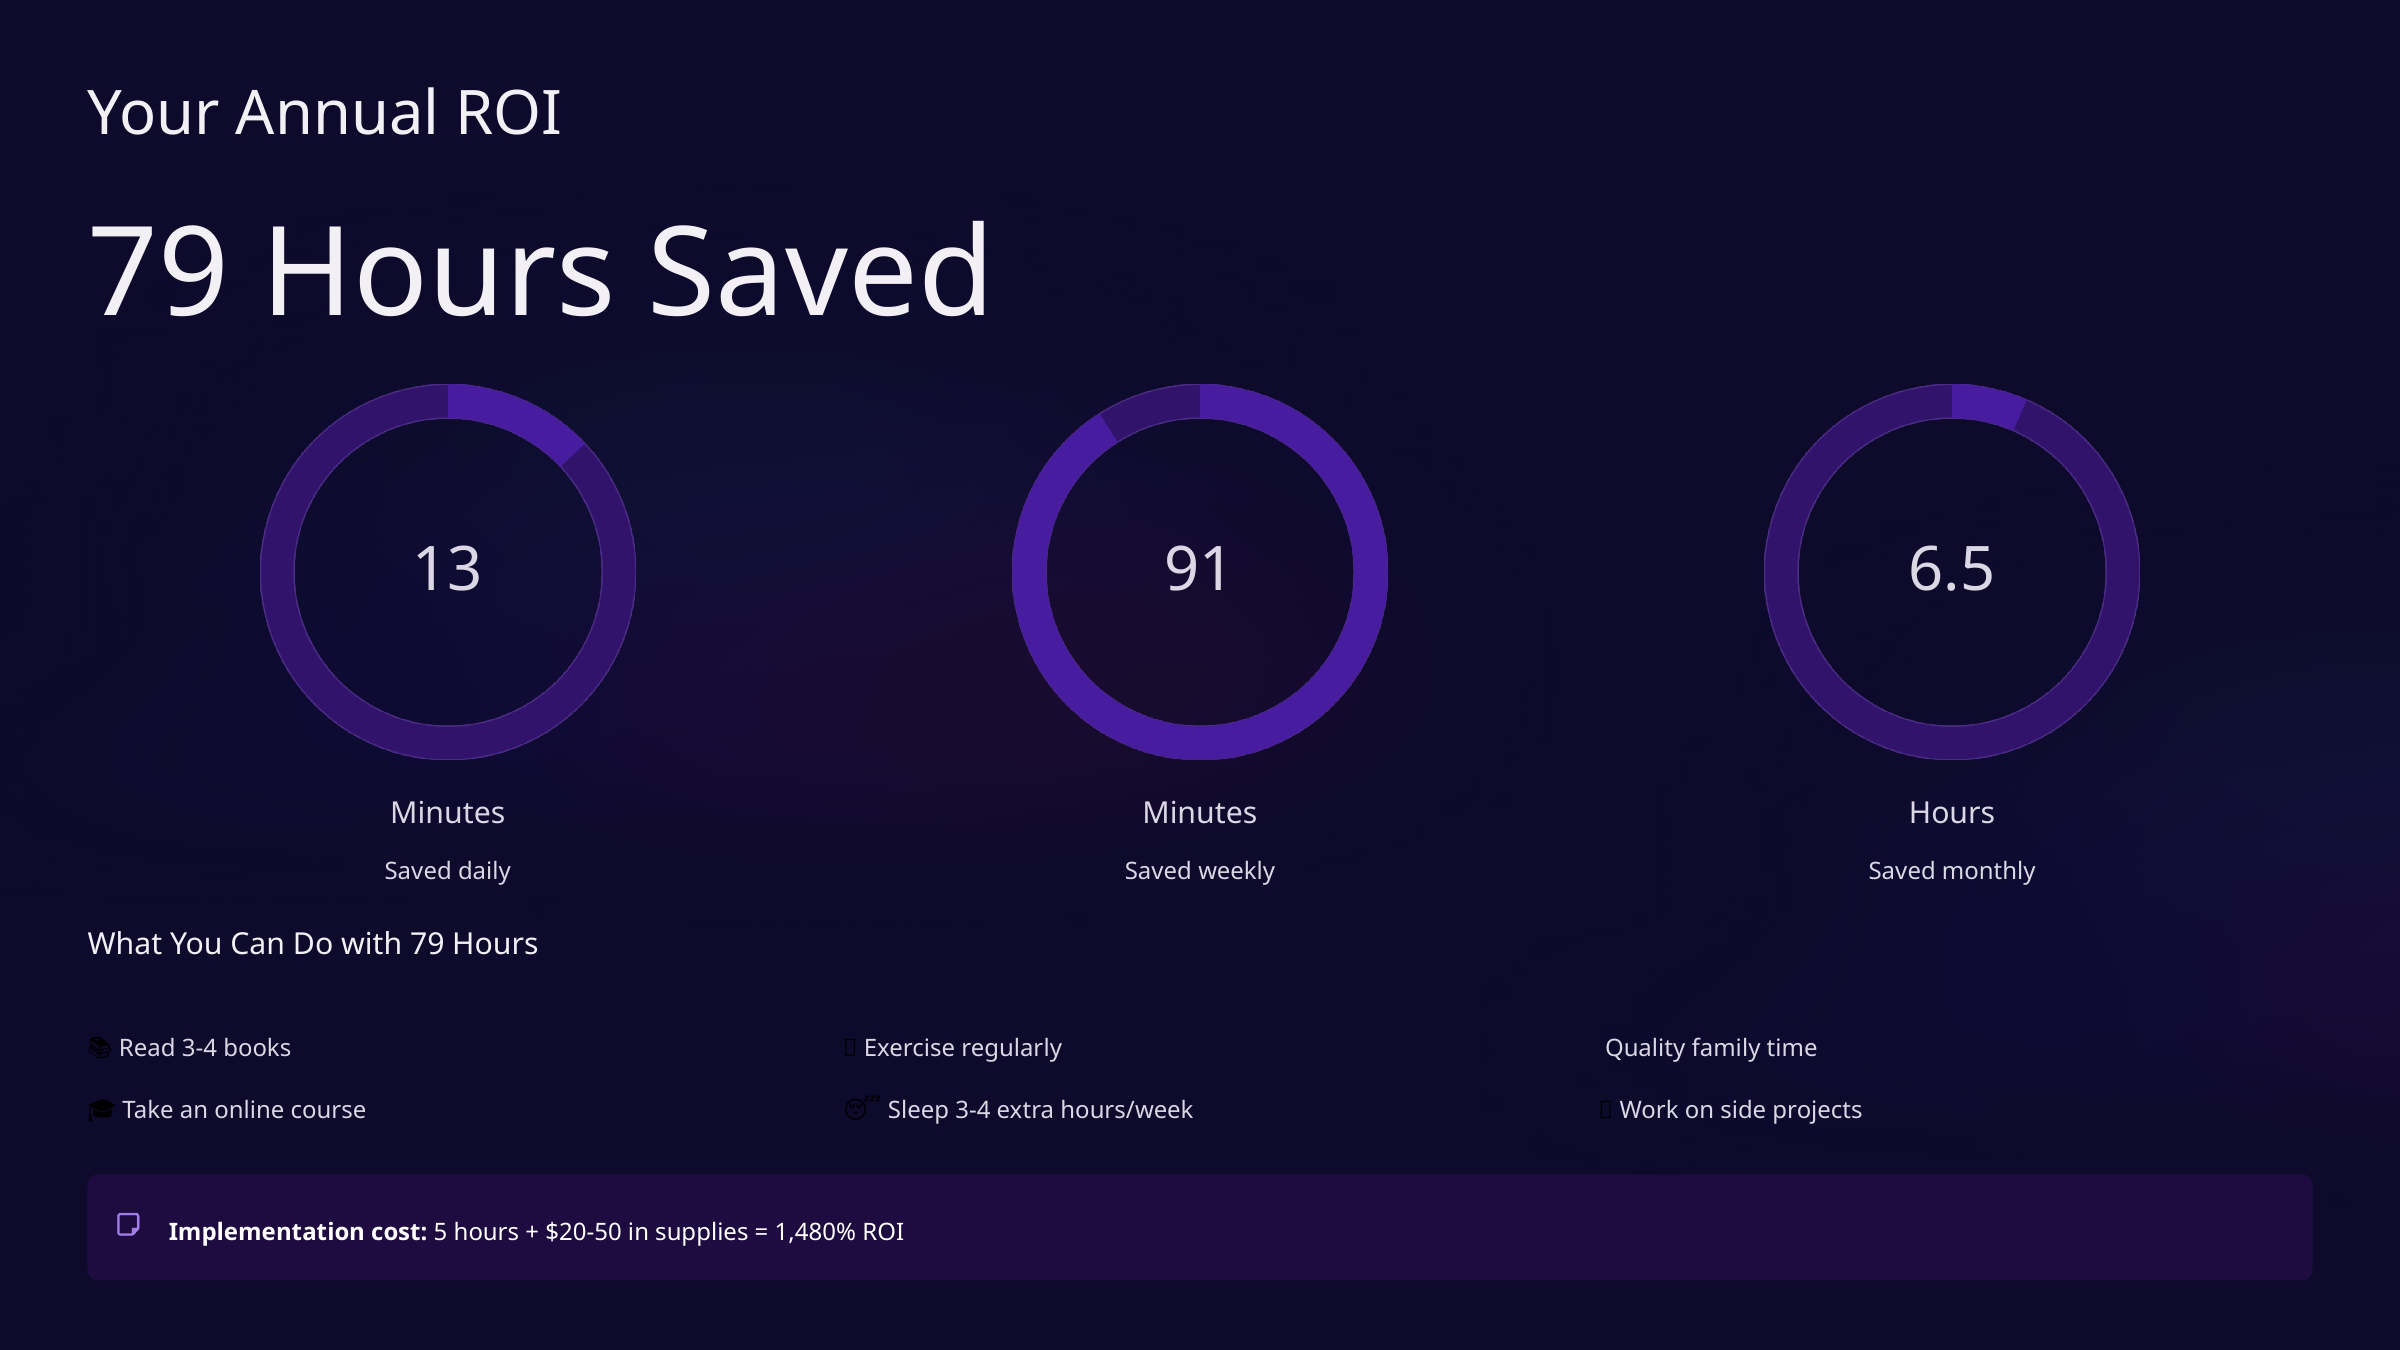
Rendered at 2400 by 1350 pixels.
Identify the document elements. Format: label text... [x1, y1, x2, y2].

picture [260, 384, 636, 760]
text_box 📚 Read 3-4 books [87, 1021, 781, 1062]
text_box Saved weekly [839, 844, 1561, 885]
text_box Hours [1795, 790, 2109, 830]
picture [1764, 384, 2140, 760]
text_box 🎓 Take an online course [87, 1083, 781, 1124]
text_box 💪 Exercise regularly [843, 1021, 1537, 1062]
text_box [87, 1174, 2313, 1281]
text_box Saved monthly [1591, 844, 2313, 885]
text_box Implementation cost: 5 hours + $20-50 in supplies = 1,480% ROI [168, 1205, 2288, 1246]
text_box Minutes [291, 790, 604, 830]
text_box 👨‍👩‍👧 Quality family time [1598, 1021, 2315, 1062]
picture [1012, 384, 1388, 760]
text_box Minutes [1043, 790, 1356, 830]
text_box 😴 Sleep 3-4 extra hours/week [843, 1083, 1537, 1124]
text_box 79 Hours Saved [87, 185, 1337, 342]
text_box 🎨 Work on side projects [1598, 1083, 2315, 1124]
text_box Your Annual ROI [87, 69, 713, 148]
picture [112, 1211, 144, 1237]
text_box Saved daily [87, 844, 809, 885]
text_box What You Can Do with 79 Hours [87, 922, 589, 962]
